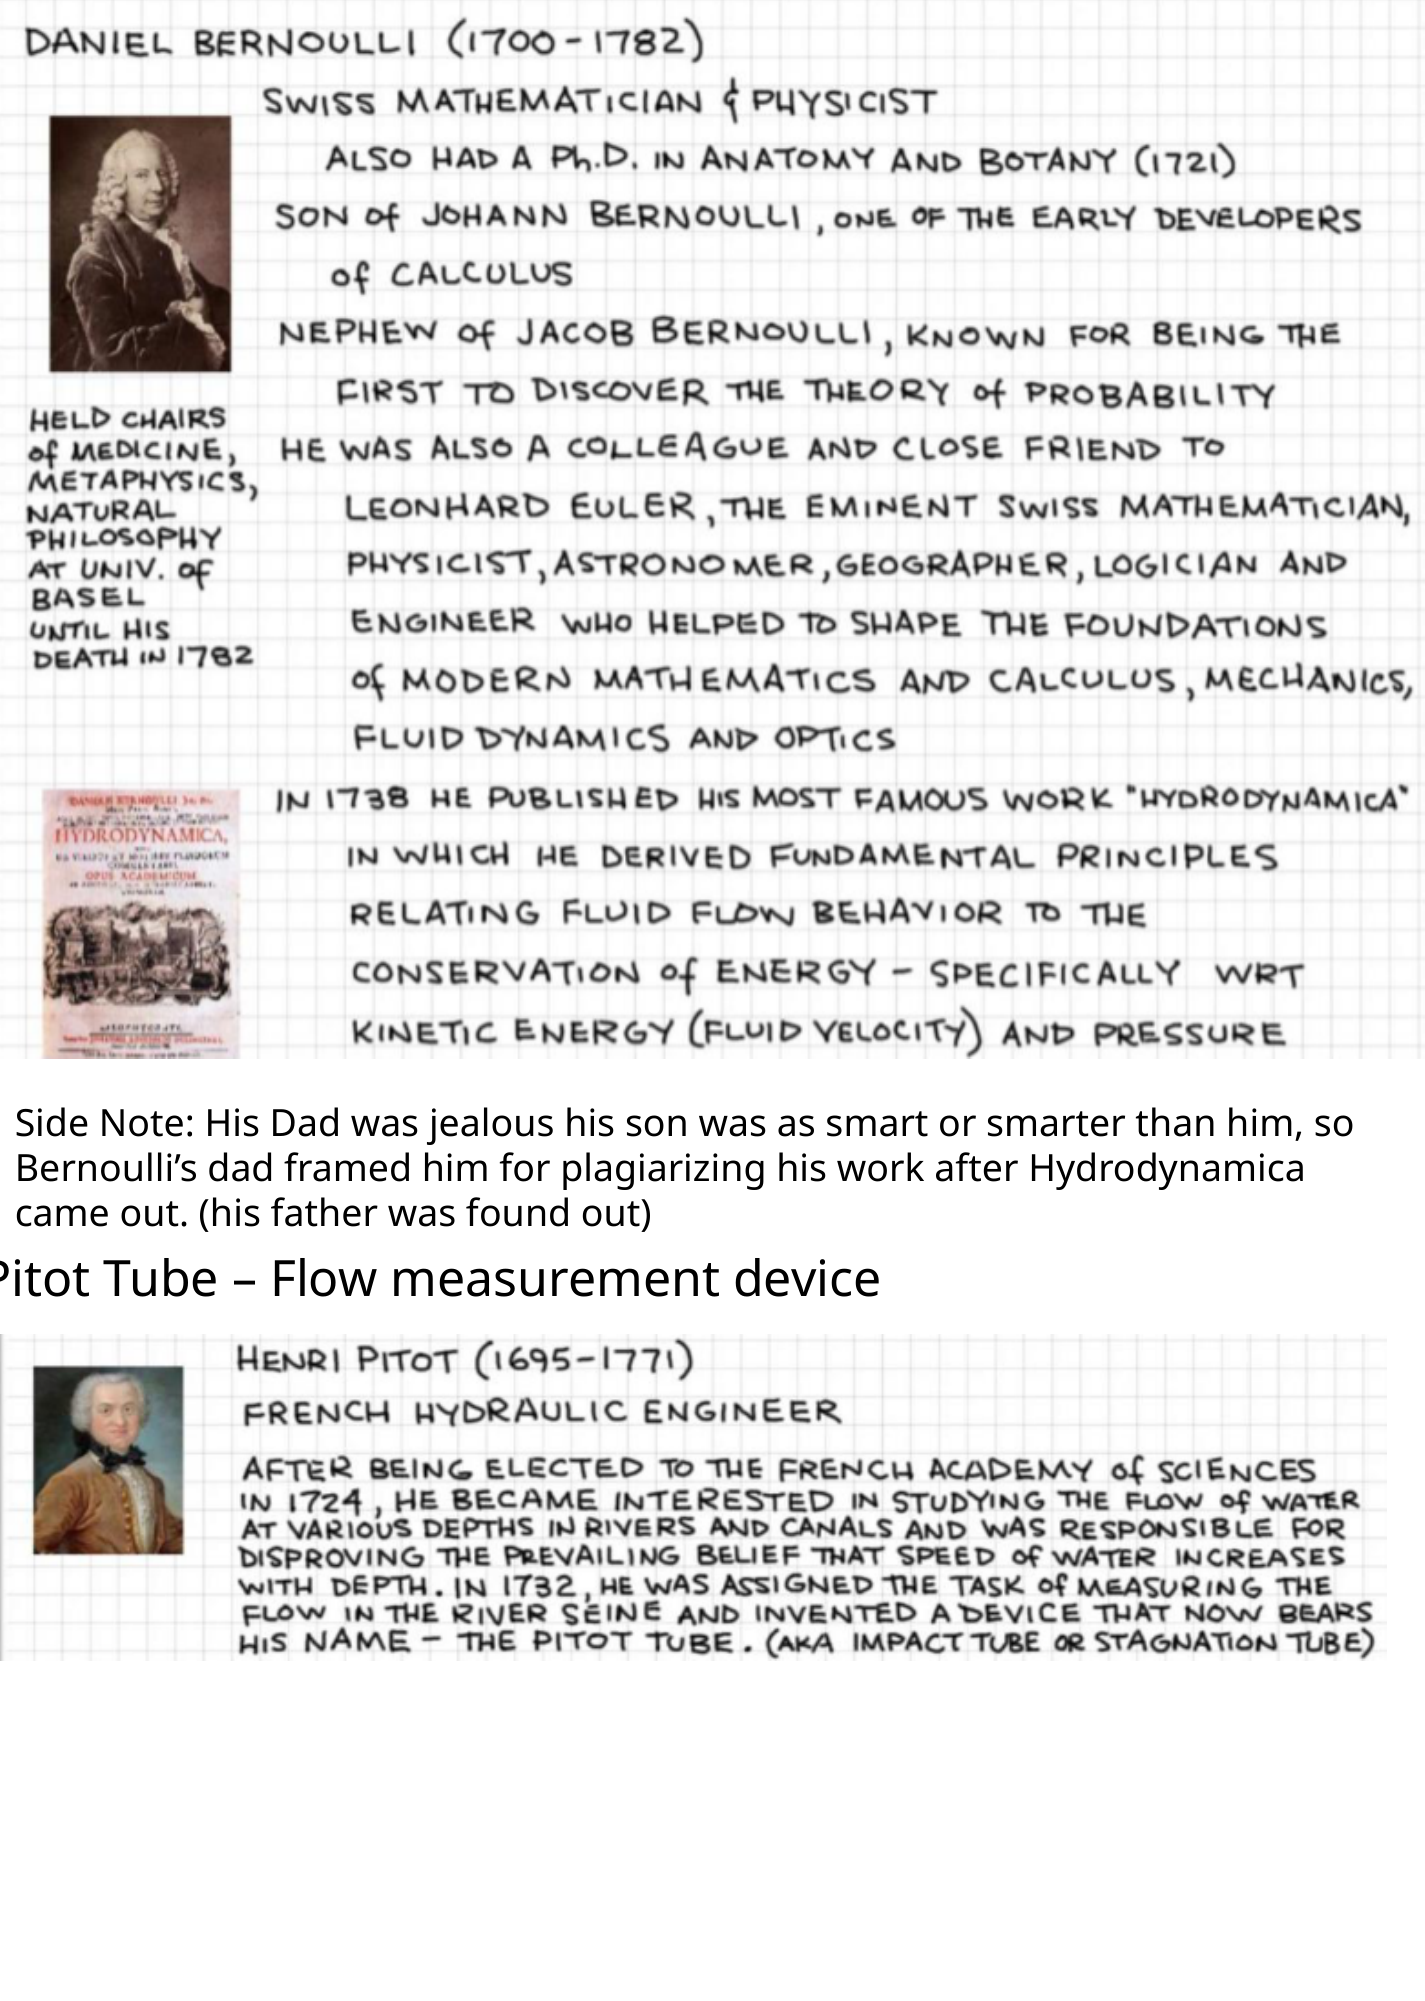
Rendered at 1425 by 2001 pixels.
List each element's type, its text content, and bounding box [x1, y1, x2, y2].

text_box Side Note: His Dad was jealous his son was as smart or smarter than him, so Bernoulli’s dad framed him for plagiarizing his work after Hydrodynamica came out. (his father was found out) [0, 1091, 1425, 1242]
text_box Pitot Tube – Flow measurement device [0, 1238, 898, 1314]
picture [0, 0, 1425, 1059]
picture [0, 1333, 1387, 1662]
